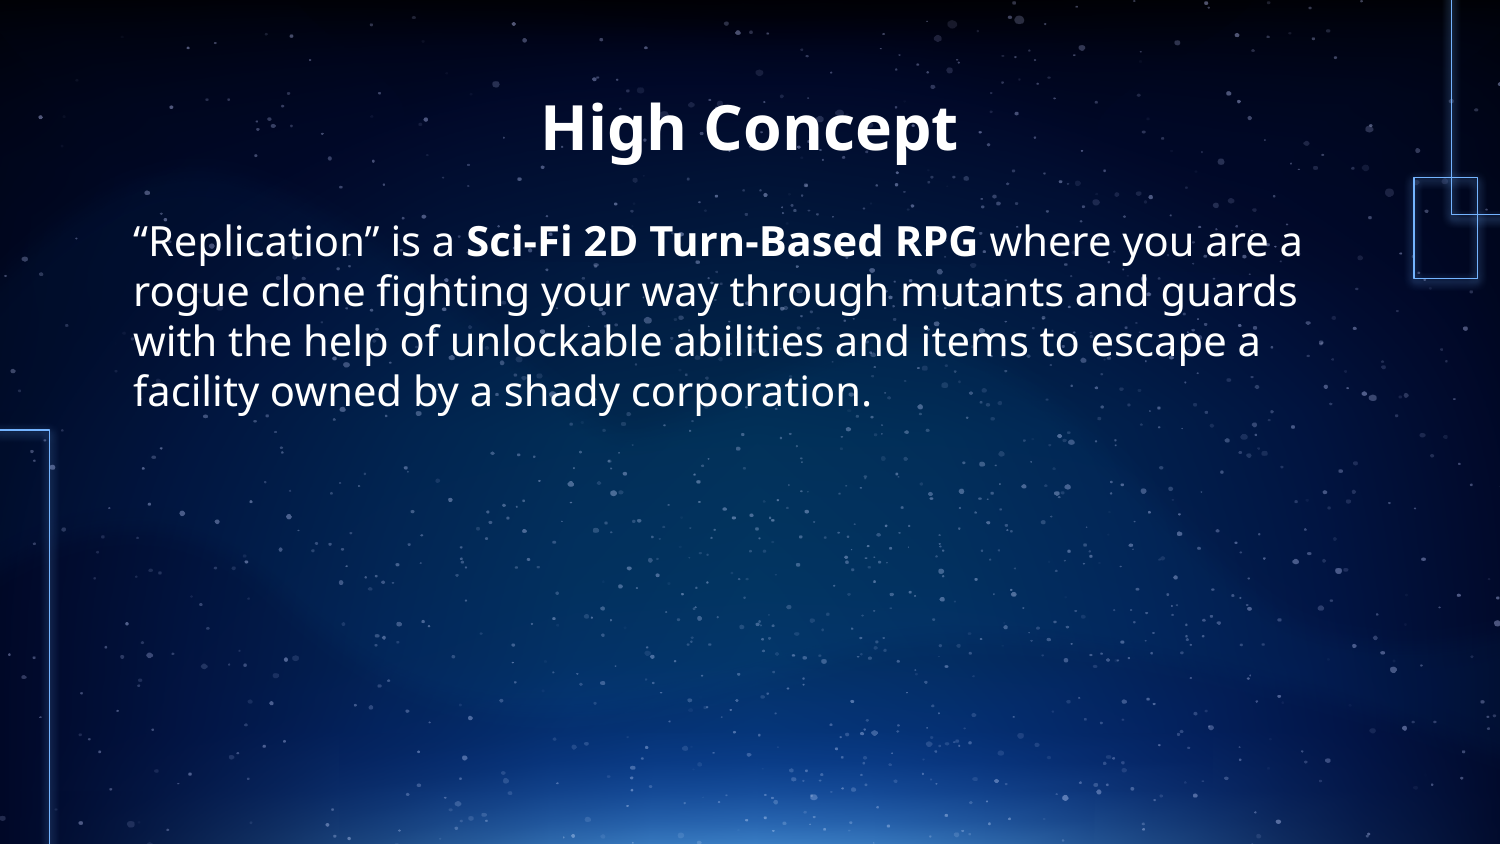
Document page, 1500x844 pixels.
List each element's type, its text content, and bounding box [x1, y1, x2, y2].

picture [1452, 0, 1500, 214]
list “Replication” is a Sci-Fi 2D Turn-Based RPG where you are a rogue clone fighting your way through mutants and guards with the help of unlockable abilities and items to escape a facility owned by a shady corporation. [118, 199, 1382, 760]
picture [0, 431, 49, 844]
title High Concept [118, 72, 1382, 167]
picture [0, 0, 1500, 844]
picture [1415, 178, 1477, 278]
picture [1452, 178, 1477, 214]
